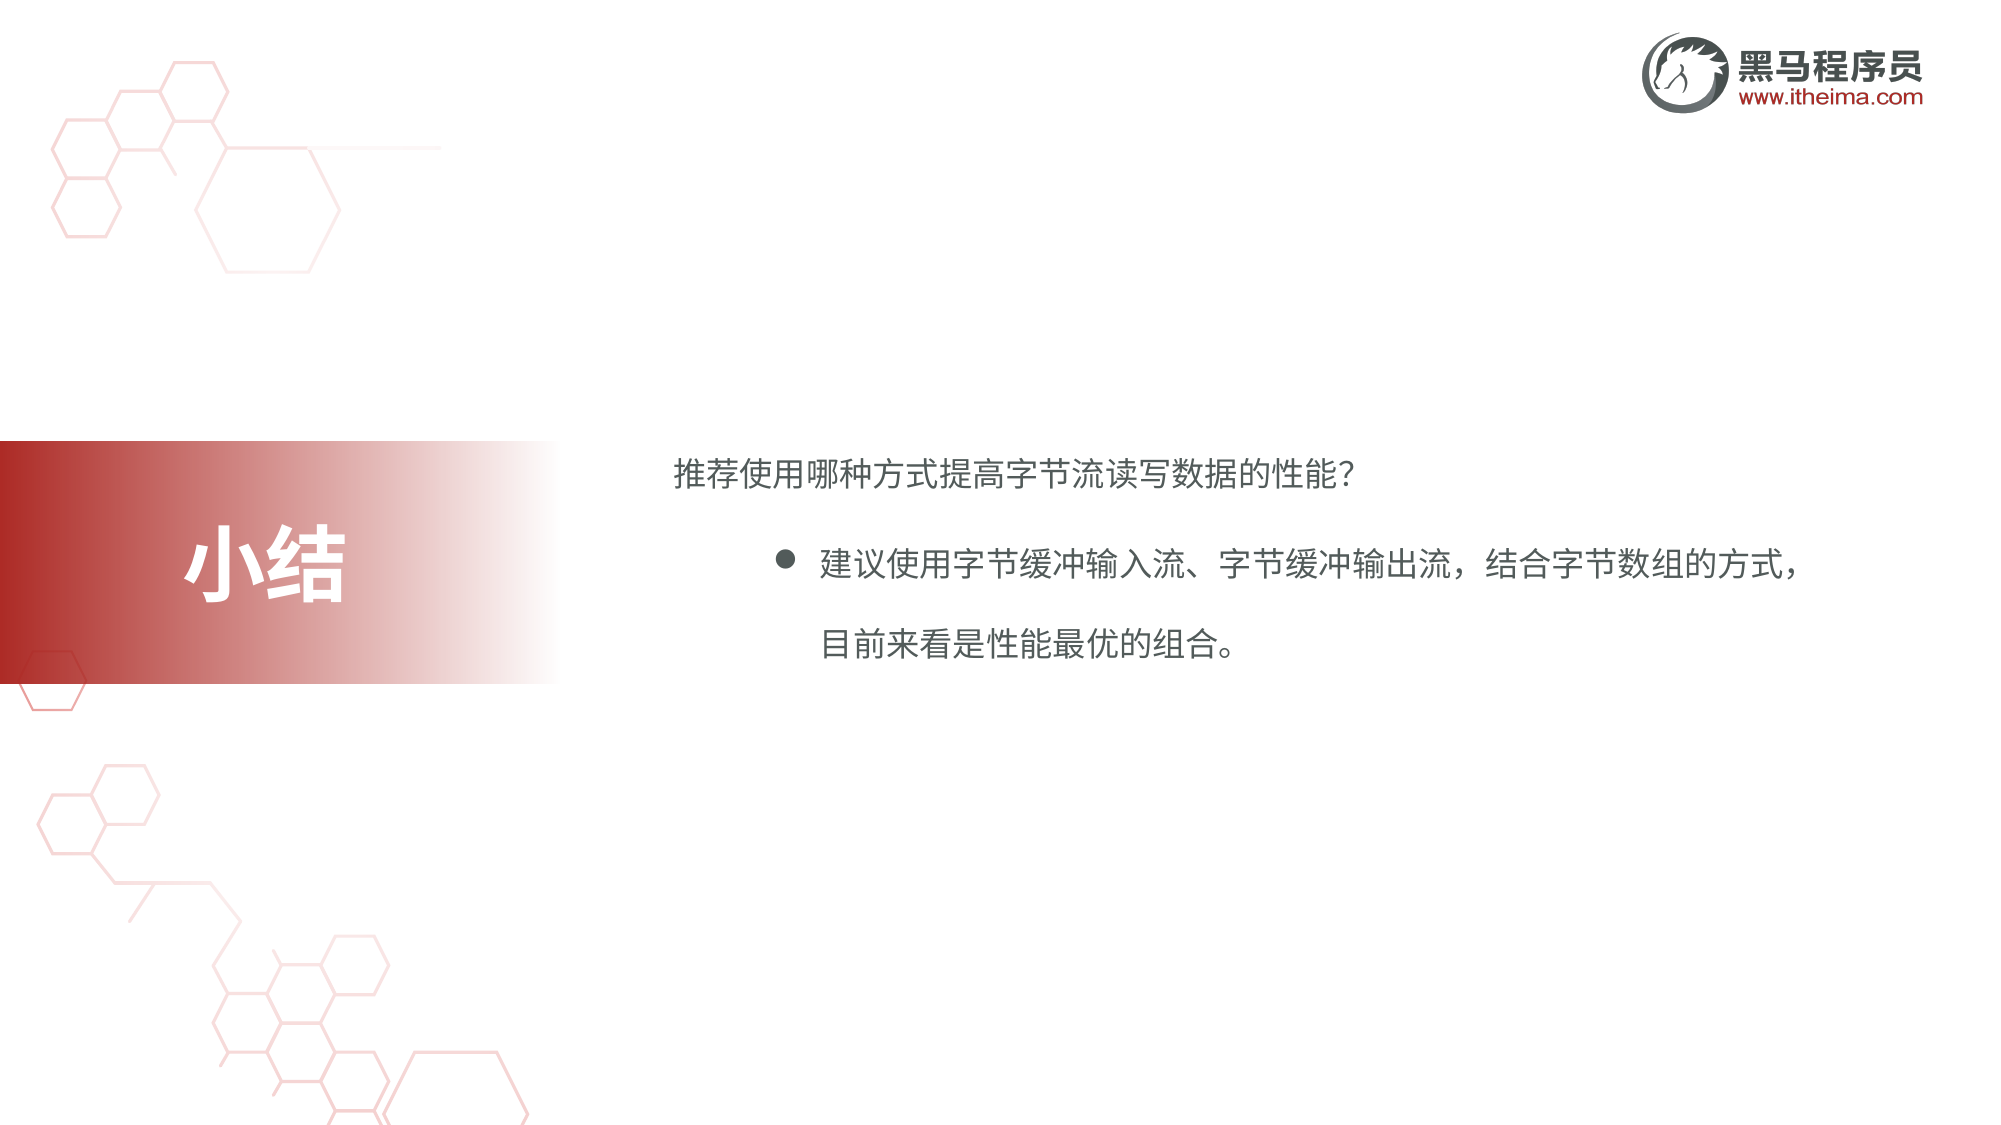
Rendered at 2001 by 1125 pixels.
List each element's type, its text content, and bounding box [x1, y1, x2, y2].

picture [1633, 24, 1937, 125]
list 推荐使用哪种方式提高字节流读写数据的性能？ 建议使用字节缓冲输入流、字节缓冲输出流，结合字节数组的方式，目前来看是性能最优的组合。 [658, 223, 1835, 874]
